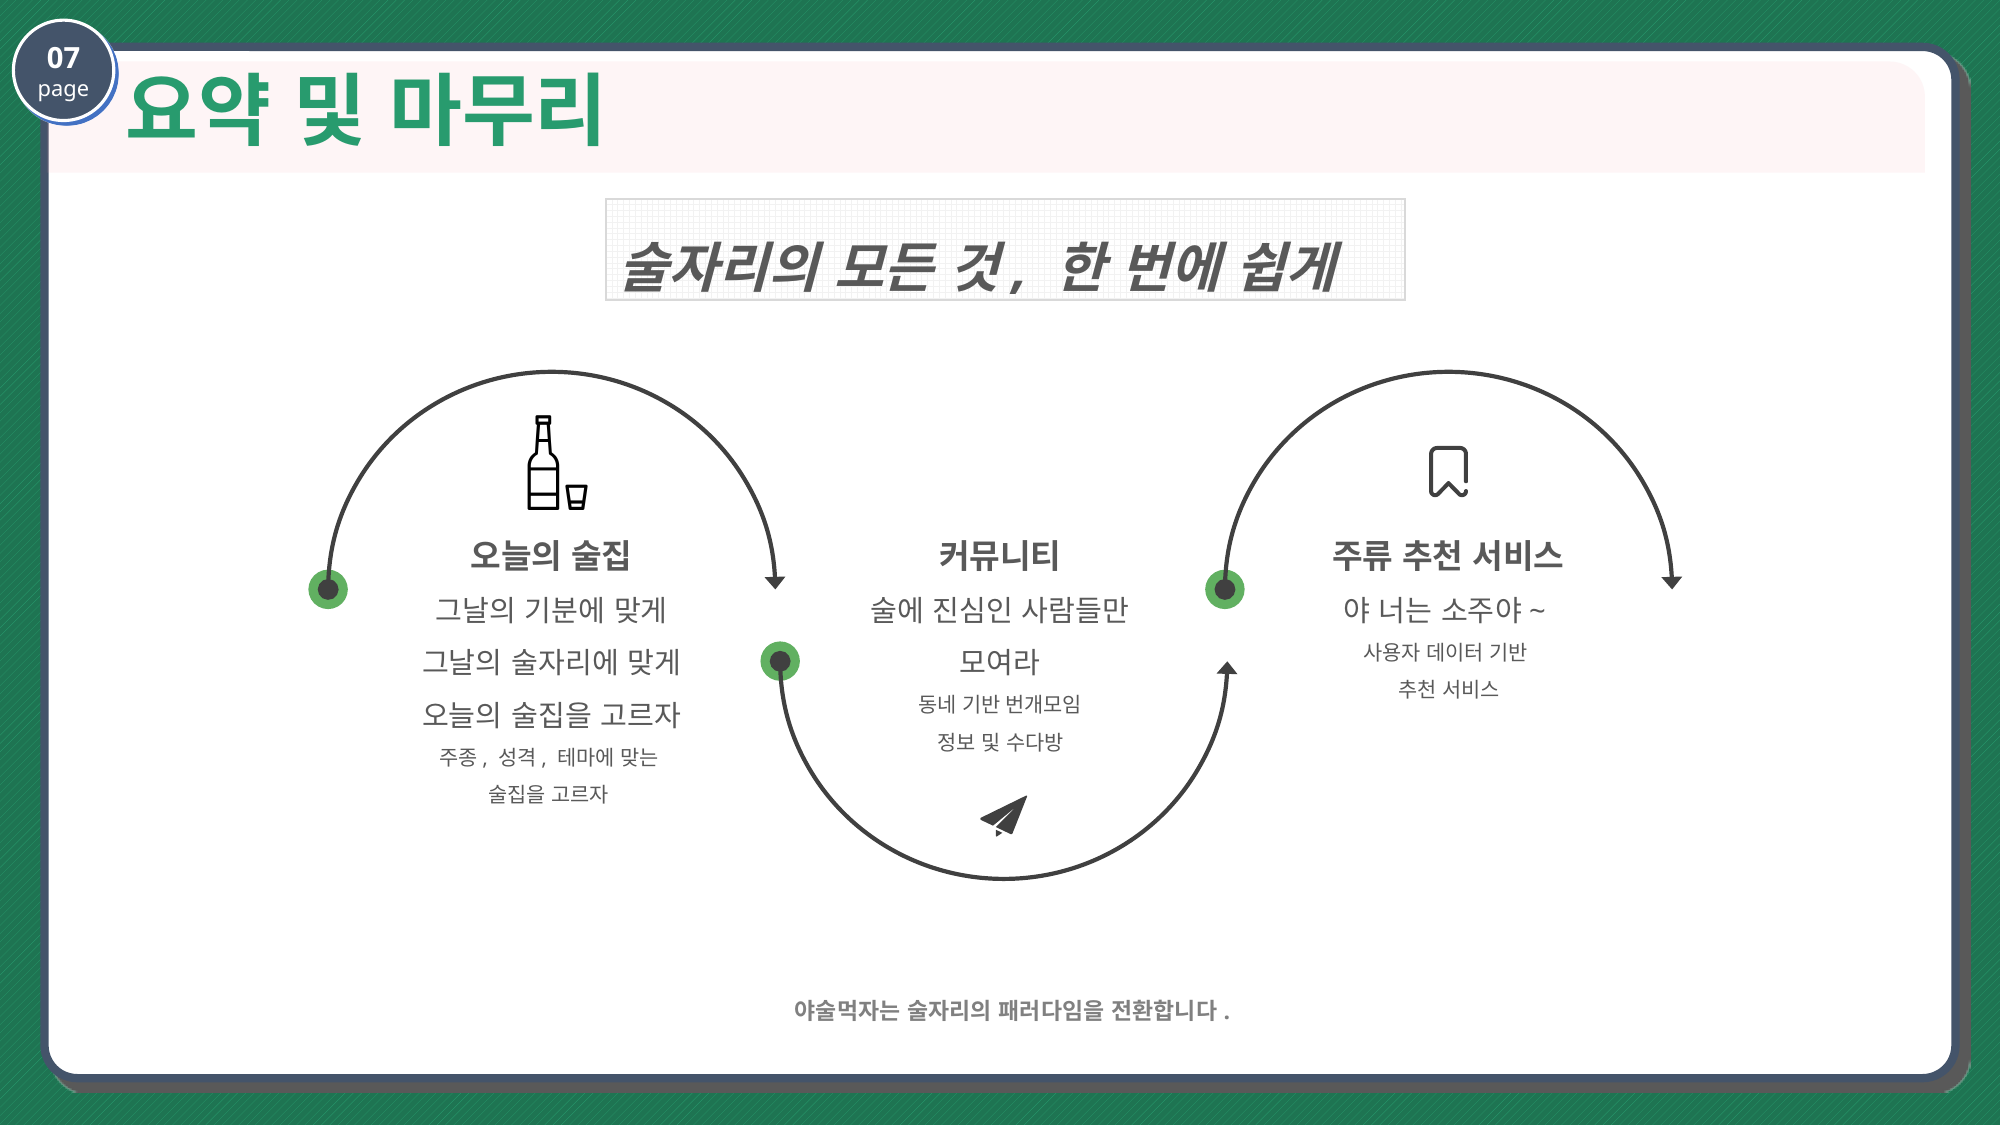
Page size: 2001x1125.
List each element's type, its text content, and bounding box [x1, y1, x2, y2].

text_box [308, 371, 776, 610]
text_box 오늘의 술집 그날의 기분에 맞게 그날의 술자리에 맞게 오늘의 술집을 고르자 주종, 성격, 테마에 맞는 술집을 고르자 [387, 610, 716, 815]
text_box 야술먹자는 술자리의 패러다임을 전환합니다. [52, 961, 1947, 1032]
text_box 커뮤니티 술에 진심인 사람들만 모여라 동네 기반 번개모임 정보 및 수다방 [836, 507, 1165, 641]
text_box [760, 641, 1228, 879]
text_box [45, 60, 1926, 174]
text_box 07 page [12, 19, 112, 122]
text_box 주류 추천 서비스 야 너는 소주야~ 사용자 데이터 기반 추천 서비스 [1284, 610, 1613, 710]
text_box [1205, 371, 1673, 610]
text_box 요약 및 마무리 [111, 52, 1211, 163]
text_box [1396, 198, 1406, 301]
text_box 술자리의 모든 것, 한 번에 쉽게 [604, 193, 1396, 306]
picture [507, 412, 608, 513]
text_box [43, 45, 1957, 1080]
